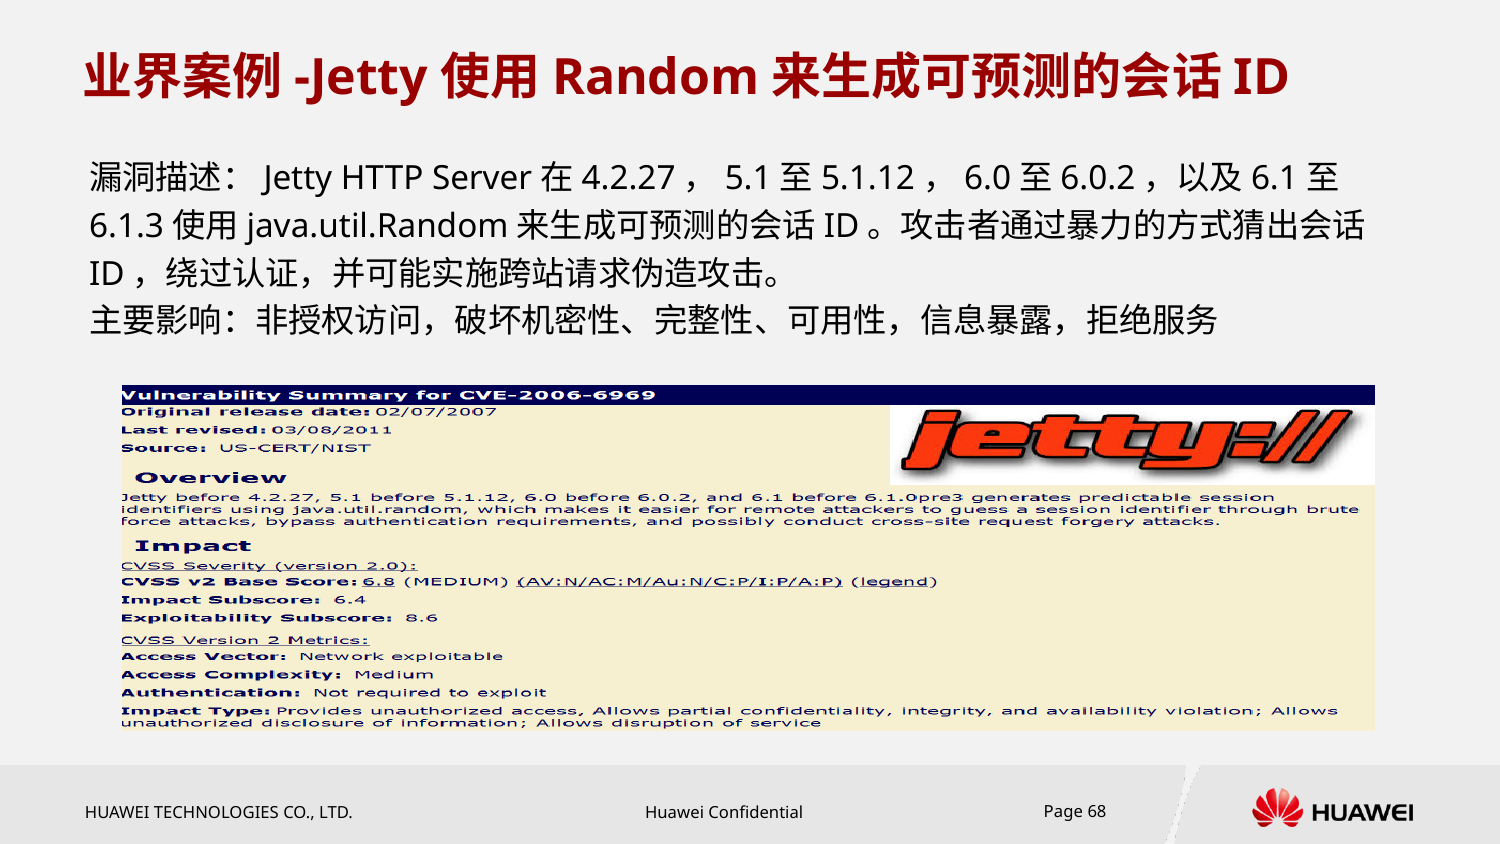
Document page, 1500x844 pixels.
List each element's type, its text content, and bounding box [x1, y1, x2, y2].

picture [122, 384, 1375, 731]
picture [0, 765, 1500, 844]
title 业界案例-Jetty使用Random来生成可预测的会话ID [70, 0, 1395, 151]
list 漏洞描述：Jetty HTTP Server在4.2.27，5.1至5.1.12，6.0至6.0.2，以及6.1至6.1.3使用java.util.Random来生成可预测的会话ID。攻击者通过暴力的方式猜出会话ID，绕过认证，并可能实施跨站请求伪造攻击。 主要影响：非授权访问，破坏机密性、完整性、可用性，信息暴露，拒绝服务 [77, 142, 1418, 629]
